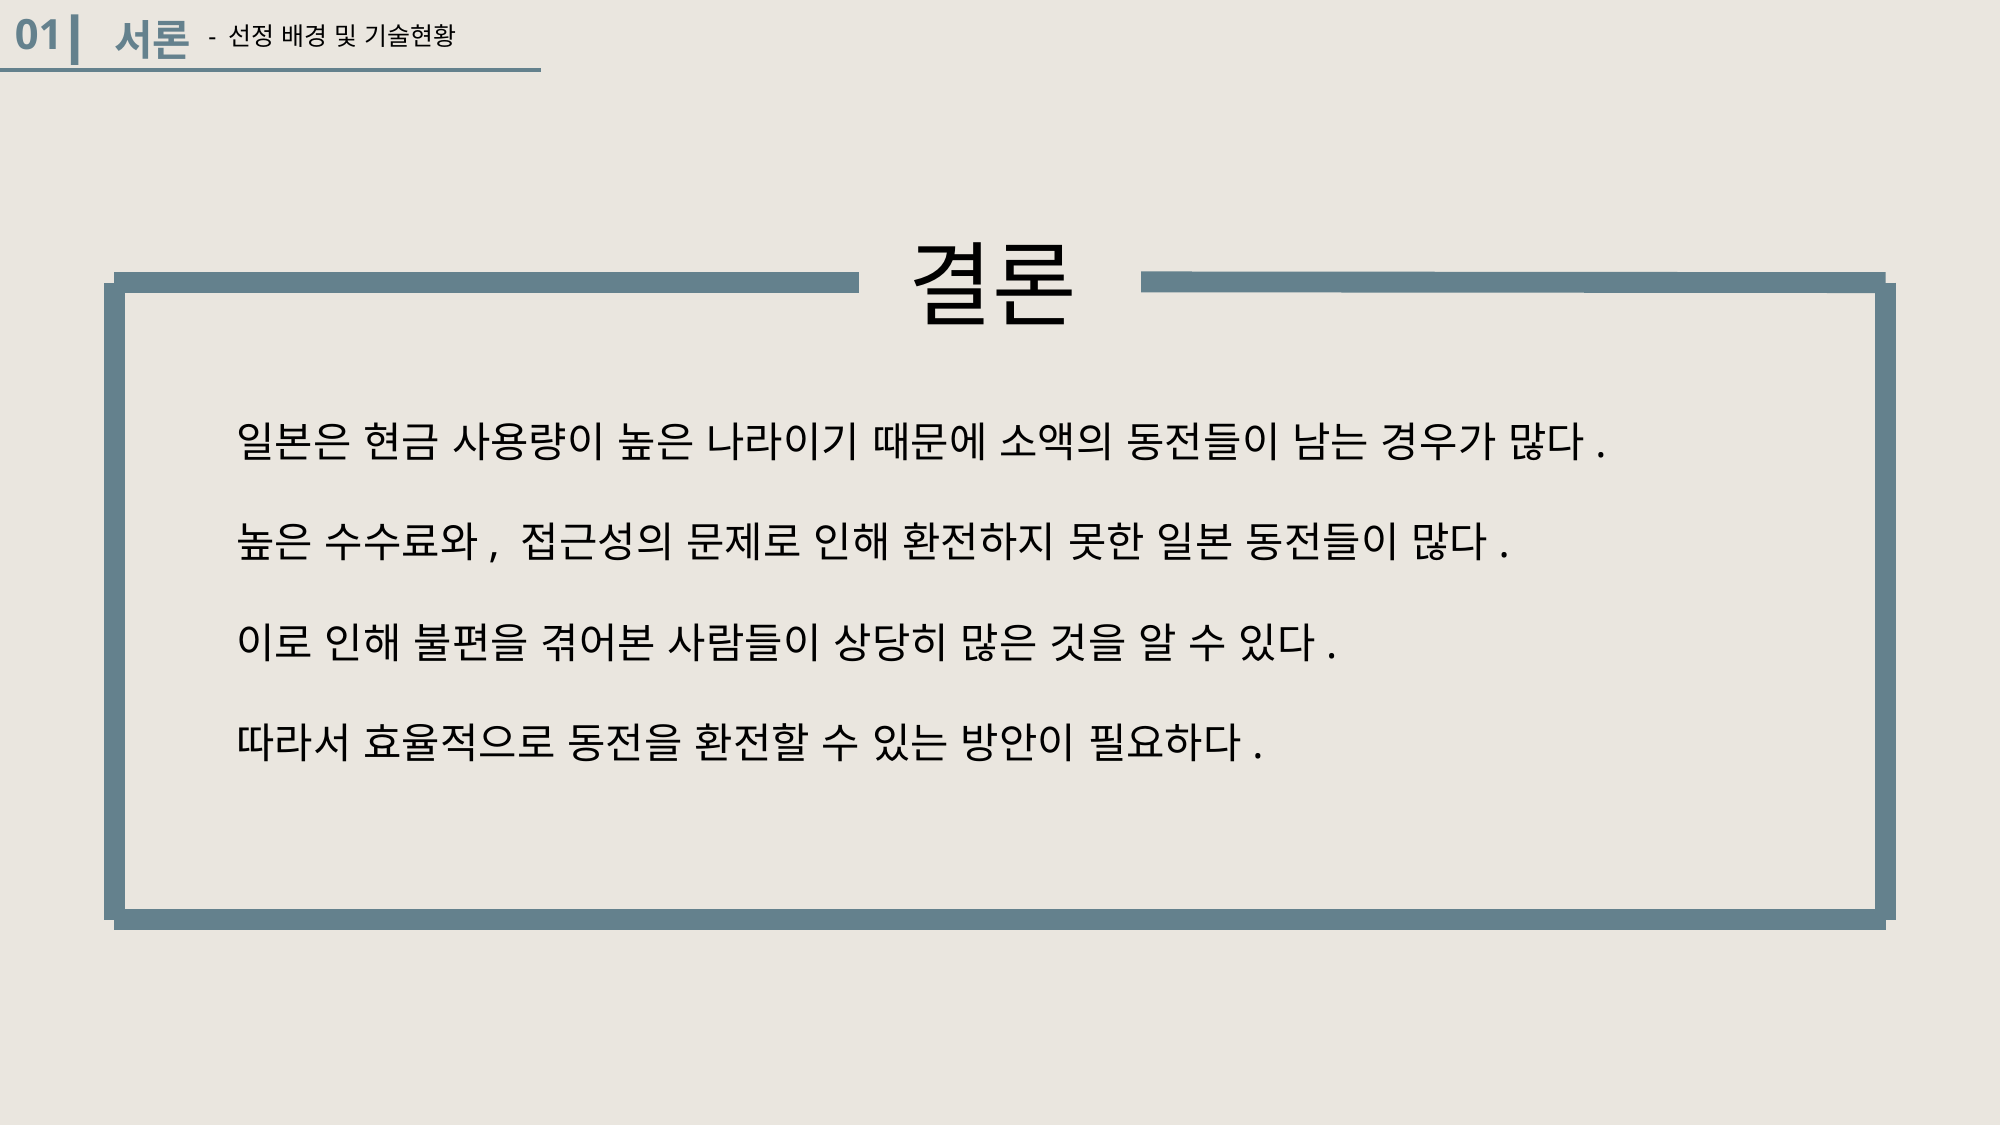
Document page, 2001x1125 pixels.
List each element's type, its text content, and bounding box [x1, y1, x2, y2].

text_box [70, 13, 79, 66]
text_box - 선정 배경 및 기술현황 [193, 12, 568, 58]
text_box 서론 [99, 6, 612, 72]
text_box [114, 219, 1886, 920]
text_box 01 [0, 0, 111, 65]
